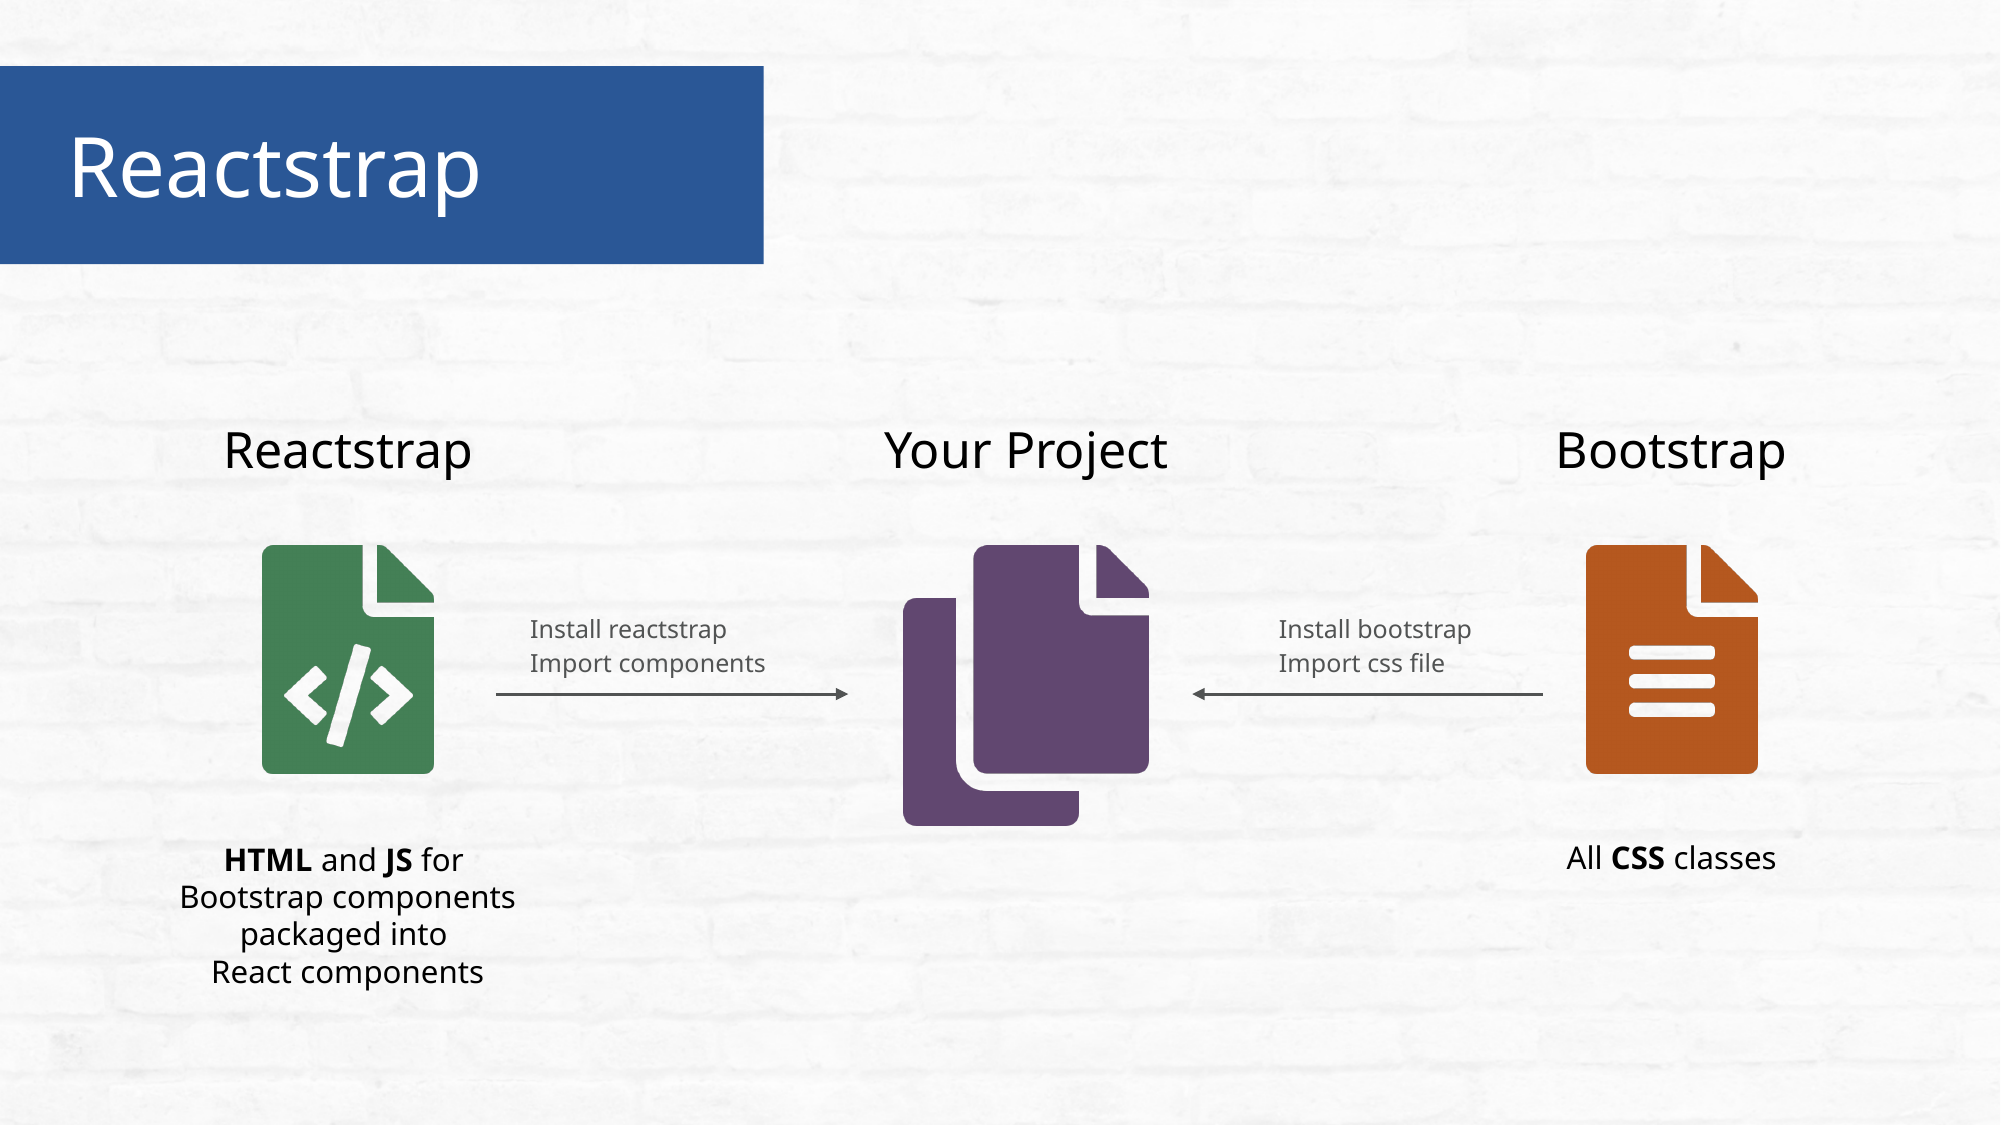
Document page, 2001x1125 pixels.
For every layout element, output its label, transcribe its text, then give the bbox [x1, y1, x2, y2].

text_box Install reactstrap Import components [510, 588, 828, 693]
text_box Reactstrap [146, 398, 549, 499]
text_box Install bootstrap Import css file [1258, 588, 1504, 693]
text_box [0, 66, 764, 265]
picture [0, 0, 2001, 1125]
title Reactstrap [47, 94, 723, 236]
text_box All CSS classes [1470, 819, 1873, 895]
text_box Your Project [825, 398, 1228, 499]
text_box HTML and JS for Bootstrap components packaged into React components [140, 819, 556, 1010]
text_box Bootstrap [1503, 398, 1840, 499]
